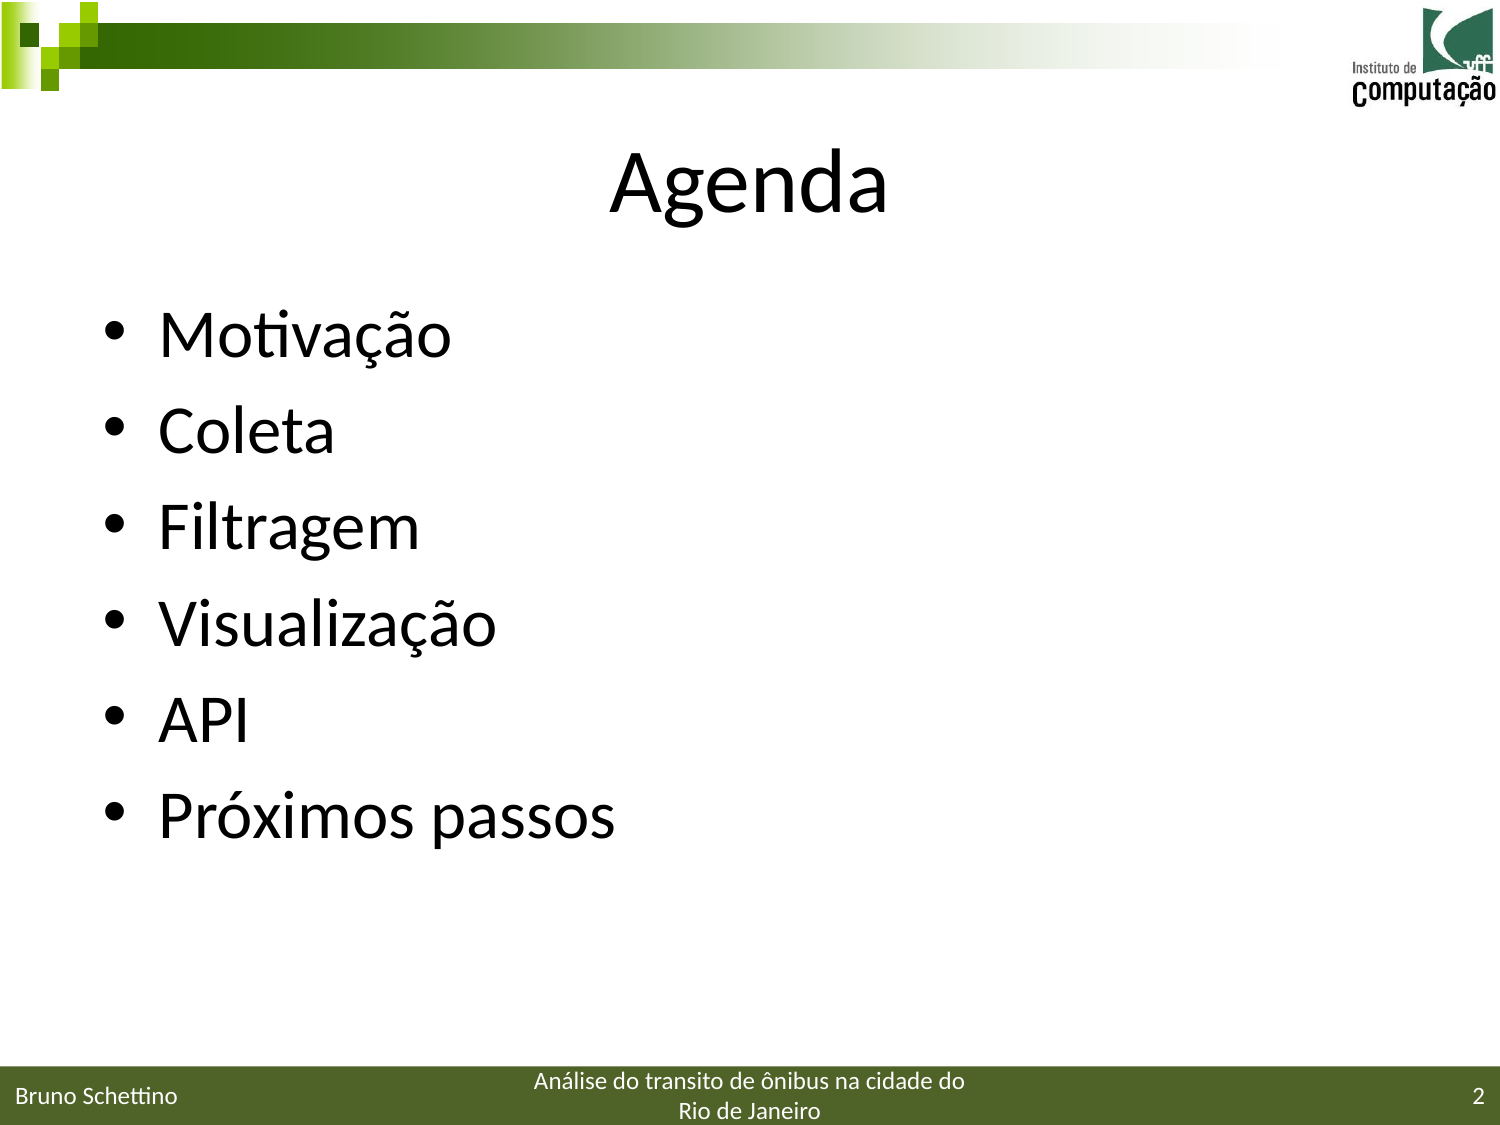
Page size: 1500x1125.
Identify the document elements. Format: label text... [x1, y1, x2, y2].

slide_number 2 [1149, 1065, 1500, 1125]
list Motivação Coleta Filtragem Visualização API Próximos passos [87, 281, 1477, 1055]
footer Análise do transito de ônibus na cidade do Rio de Janeiro [512, 1065, 988, 1125]
slide_number Bruno Schettino [0, 1065, 350, 1125]
title Agenda [75, 82, 1425, 270]
